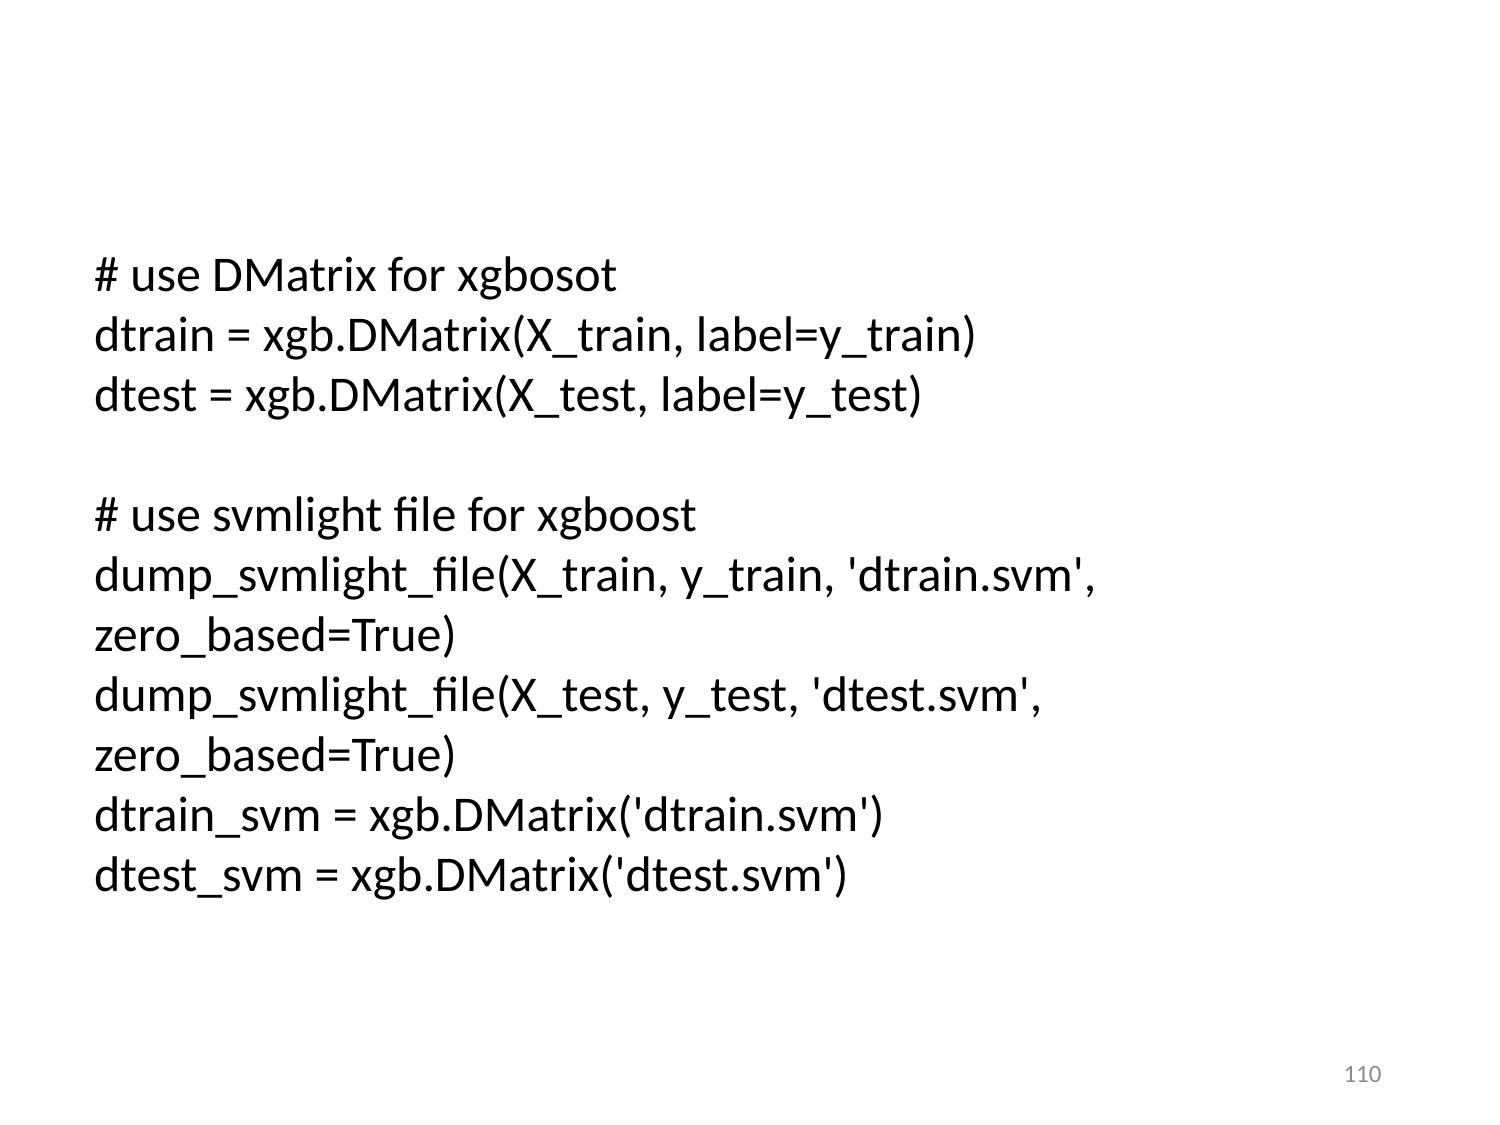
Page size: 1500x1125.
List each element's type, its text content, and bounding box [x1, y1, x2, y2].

slide_number 110 [1059, 1042, 1397, 1103]
text_box # use DMatrix for xgbosot dtrain = xgb.DMatrix(X_train, label=y_train) dtest = xgb.DMatrix(X_test, label=y_test) # use svmlight file for xgboost dump_svmlight_file(X_train, y_train, 'dtrain.svm', zero_based=True) dump_svmlight_file(X_test, y_test, 'dtest.svm', zero_based=True) dtrain_svm = xgb.DMatrix('dtrain.svm') dtest_svm = xgb.DMatrix('dtest.svm') [79, 233, 1409, 909]
